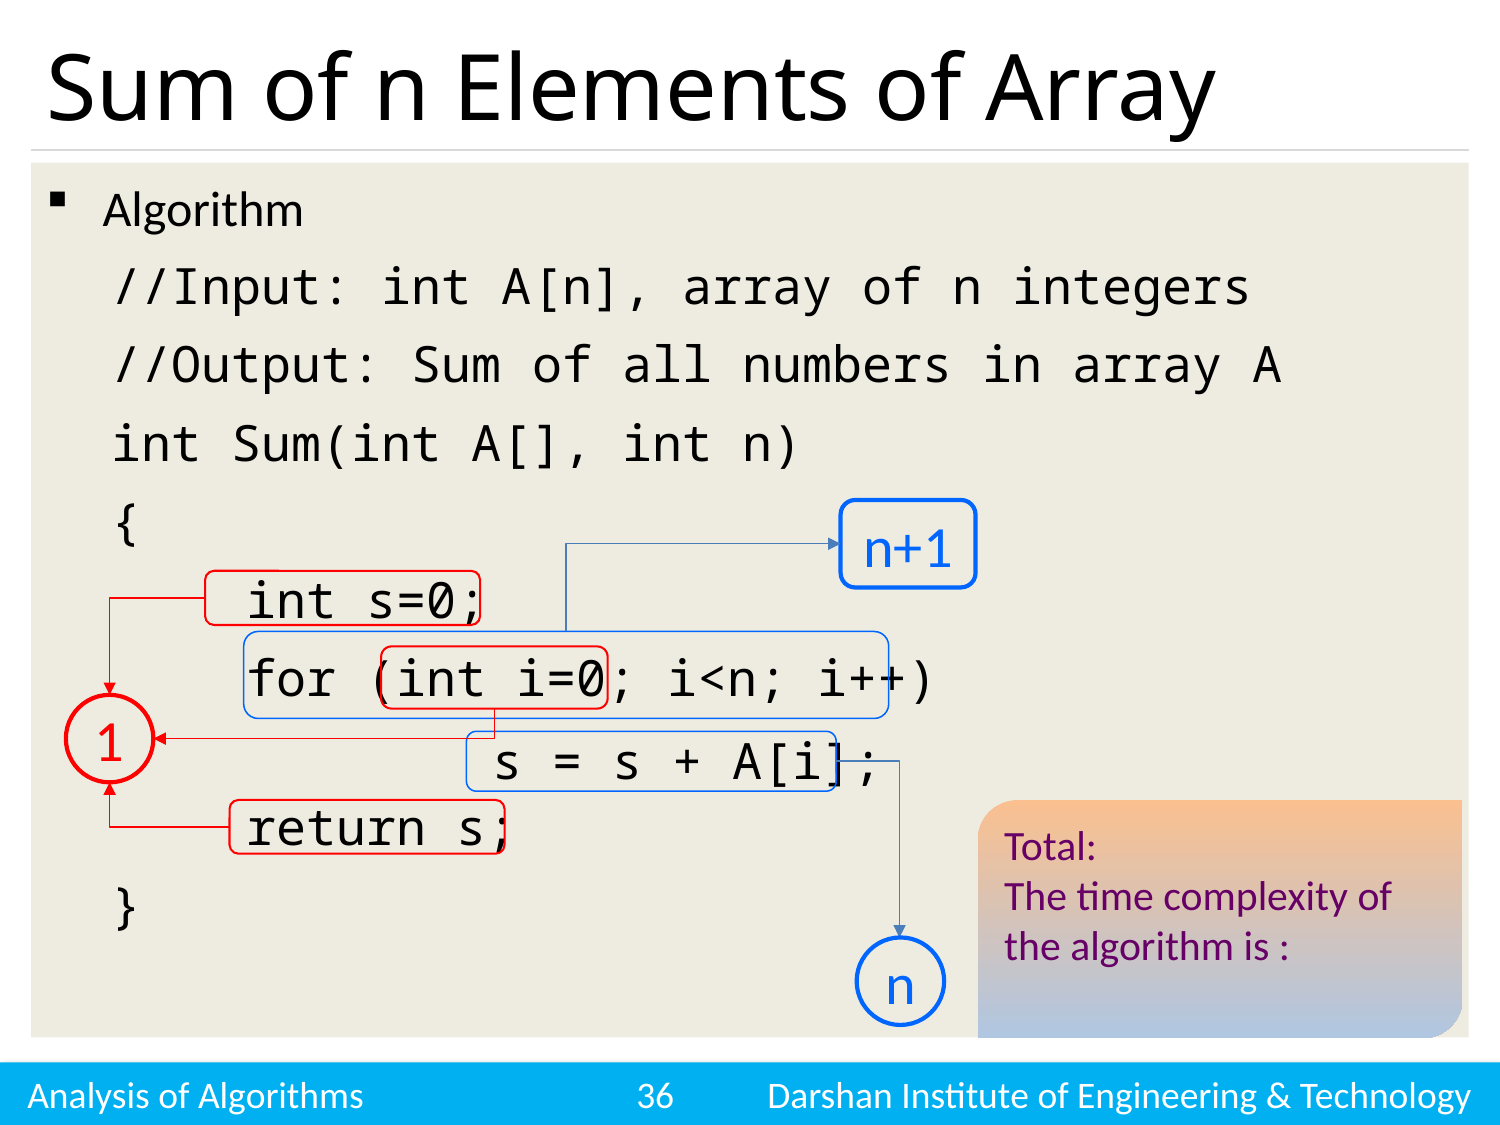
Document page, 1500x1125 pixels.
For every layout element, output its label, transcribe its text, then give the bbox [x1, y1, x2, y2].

text_box [464, 729, 839, 794]
text_box [202, 568, 303, 628]
text_box n+1 [838, 497, 978, 590]
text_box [659, 450, 748, 725]
text_box [344, 629, 654, 721]
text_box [109, 782, 230, 828]
text_box n [854, 935, 947, 1028]
text_box [344, 797, 507, 856]
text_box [835, 760, 900, 938]
text_box [227, 797, 303, 856]
title Sum of n Elements of Array [31, 17, 1469, 150]
text_box [241, 629, 303, 721]
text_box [109, 597, 206, 696]
text_box 1 [63, 693, 156, 785]
list Algorithm //Input: int A[n], array of n integers //Output: Sum of all numbers in array A int Sum(int A[], int n) { int s=0; for (int i=0; i<n; i++) s = s + A[i]; return s; } [31, 162, 1469, 1038]
text_box [751, 629, 891, 721]
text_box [308, 552, 340, 895]
text_box [344, 568, 483, 628]
